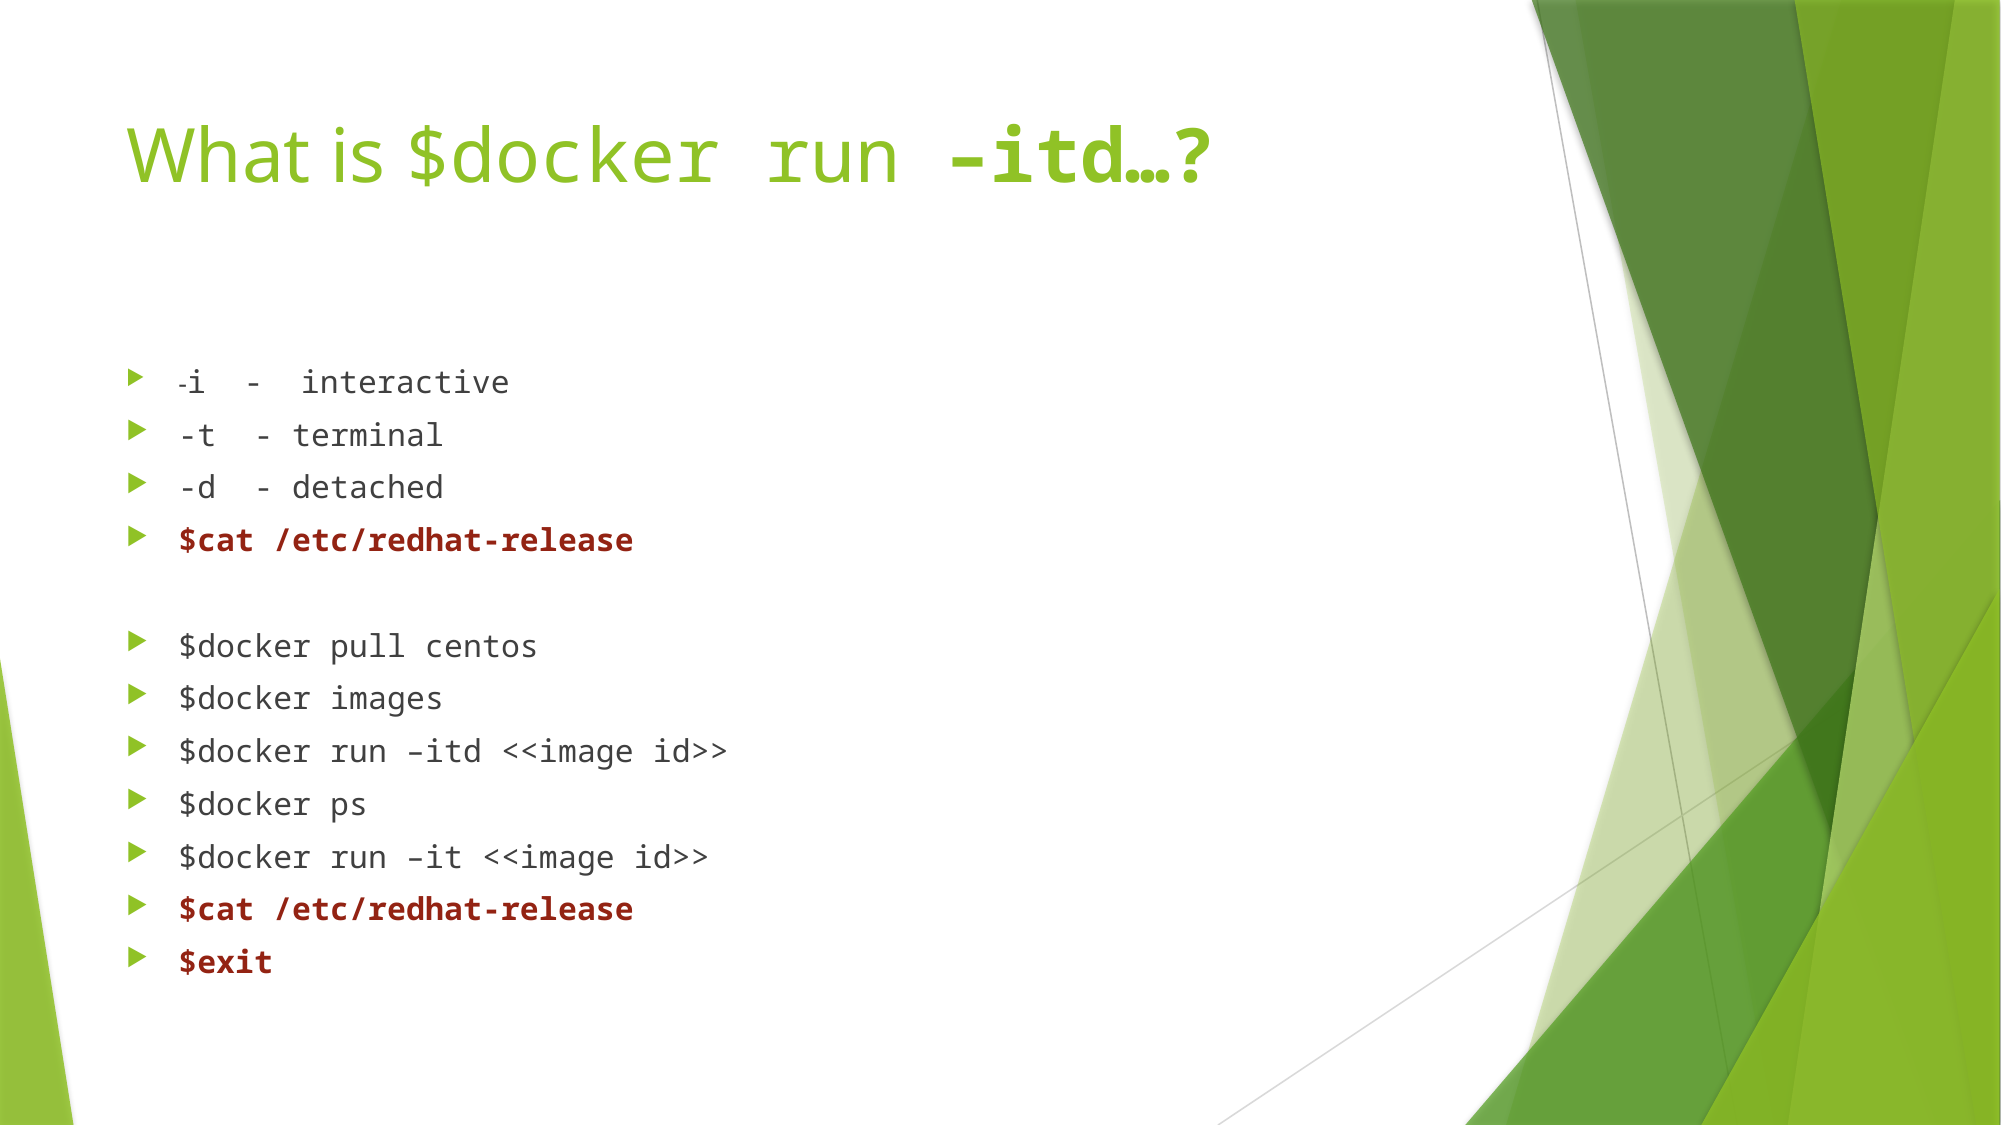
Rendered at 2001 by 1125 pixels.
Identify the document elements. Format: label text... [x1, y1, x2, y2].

title What is $docker run –itd…? [111, 99, 1522, 317]
list -i - interactive -t - terminal -d - detached $cat /etc/redhat-release $docker pull centos $docker images $docker run –itd <<image id>> $docker ps $docker run –it <<image id>> $cat /etc/redhat-release $exit [111, 354, 1522, 992]
